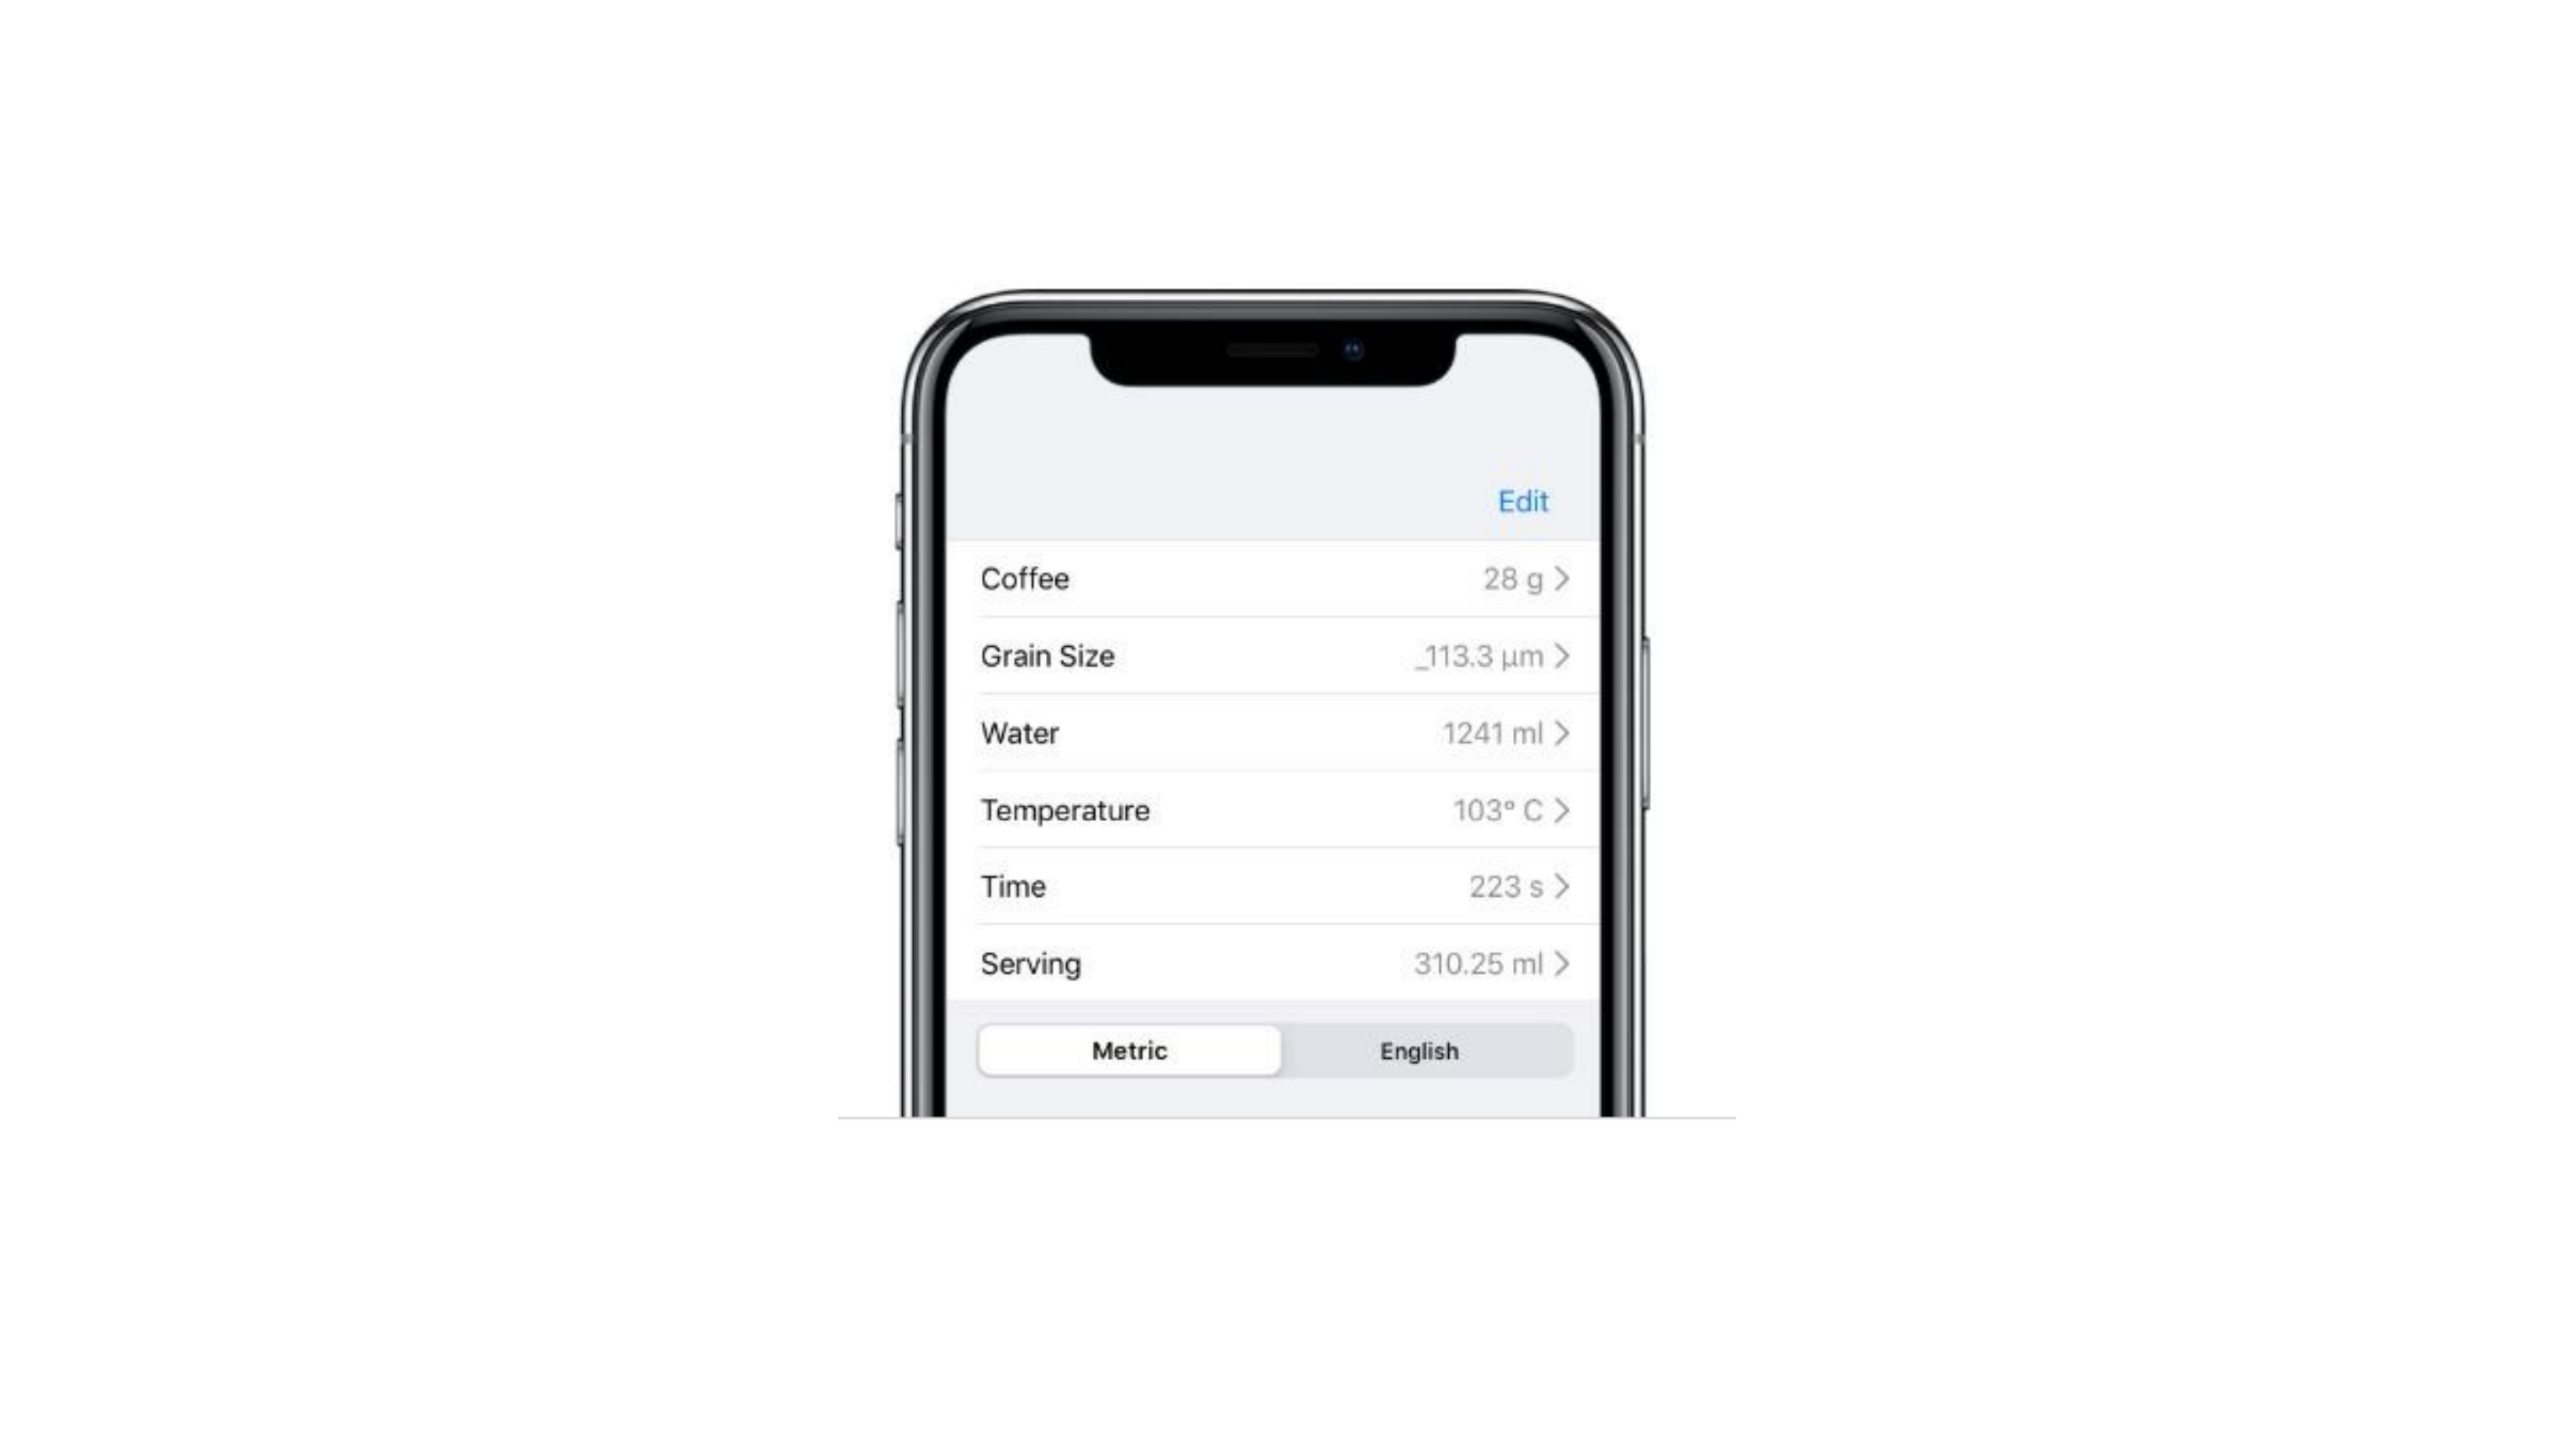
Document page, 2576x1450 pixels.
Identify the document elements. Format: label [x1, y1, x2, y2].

picture [838, 280, 1736, 1130]
